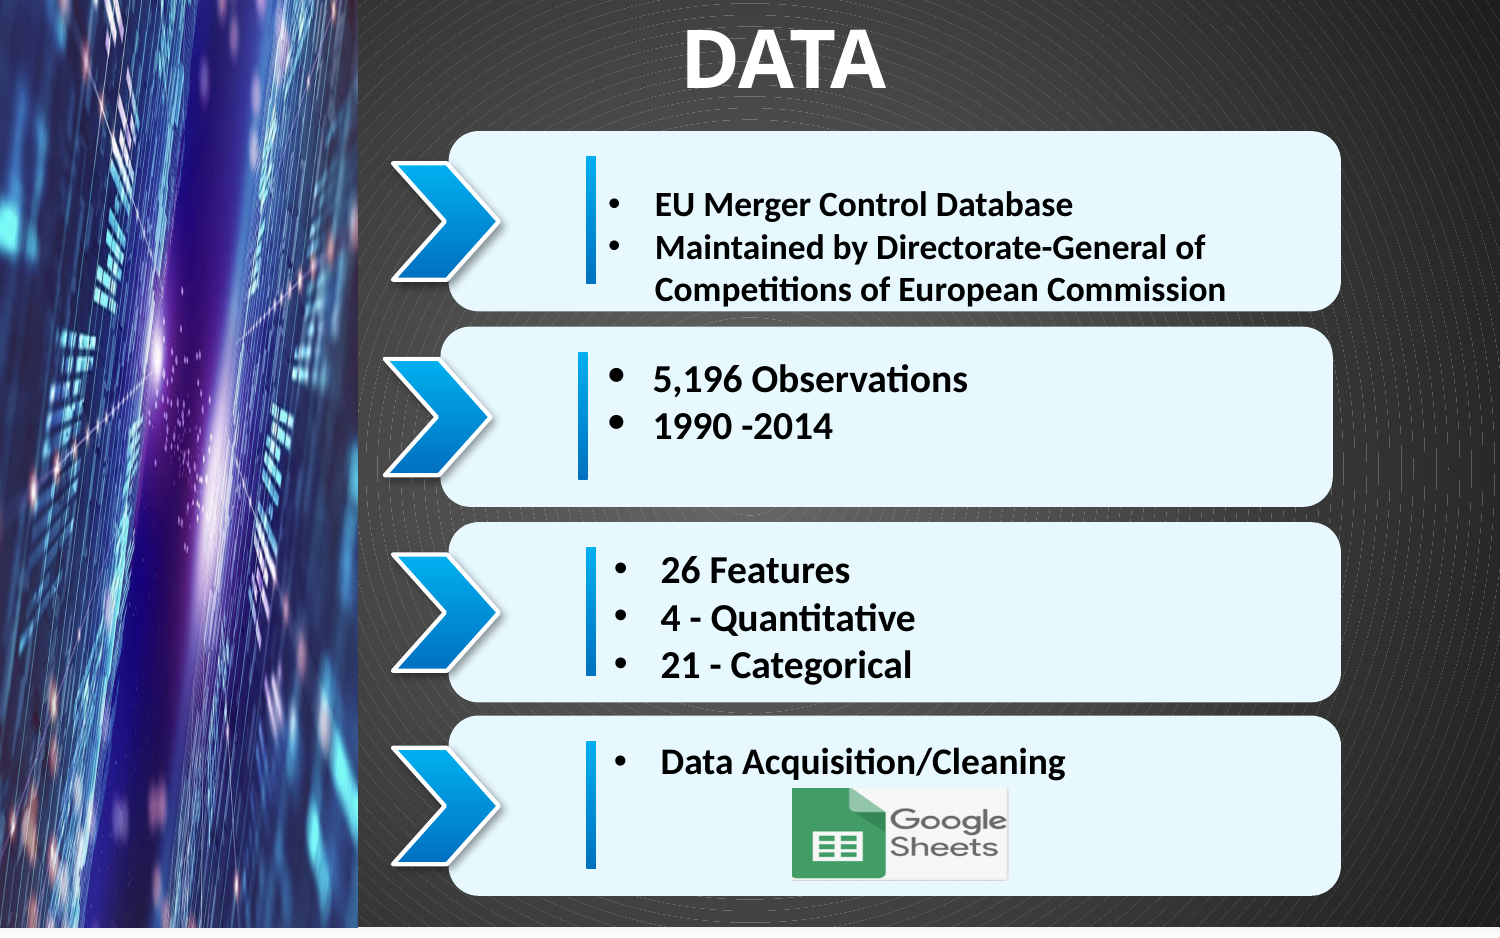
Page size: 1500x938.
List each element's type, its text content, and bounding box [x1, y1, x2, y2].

picture [792, 788, 1009, 882]
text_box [384, 326, 1334, 508]
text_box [392, 130, 1342, 312]
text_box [392, 715, 1342, 897]
picture [0, 0, 359, 929]
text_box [392, 521, 1342, 703]
text_box [0, 927, 1500, 938]
text_box DATA [359, 0, 1500, 113]
